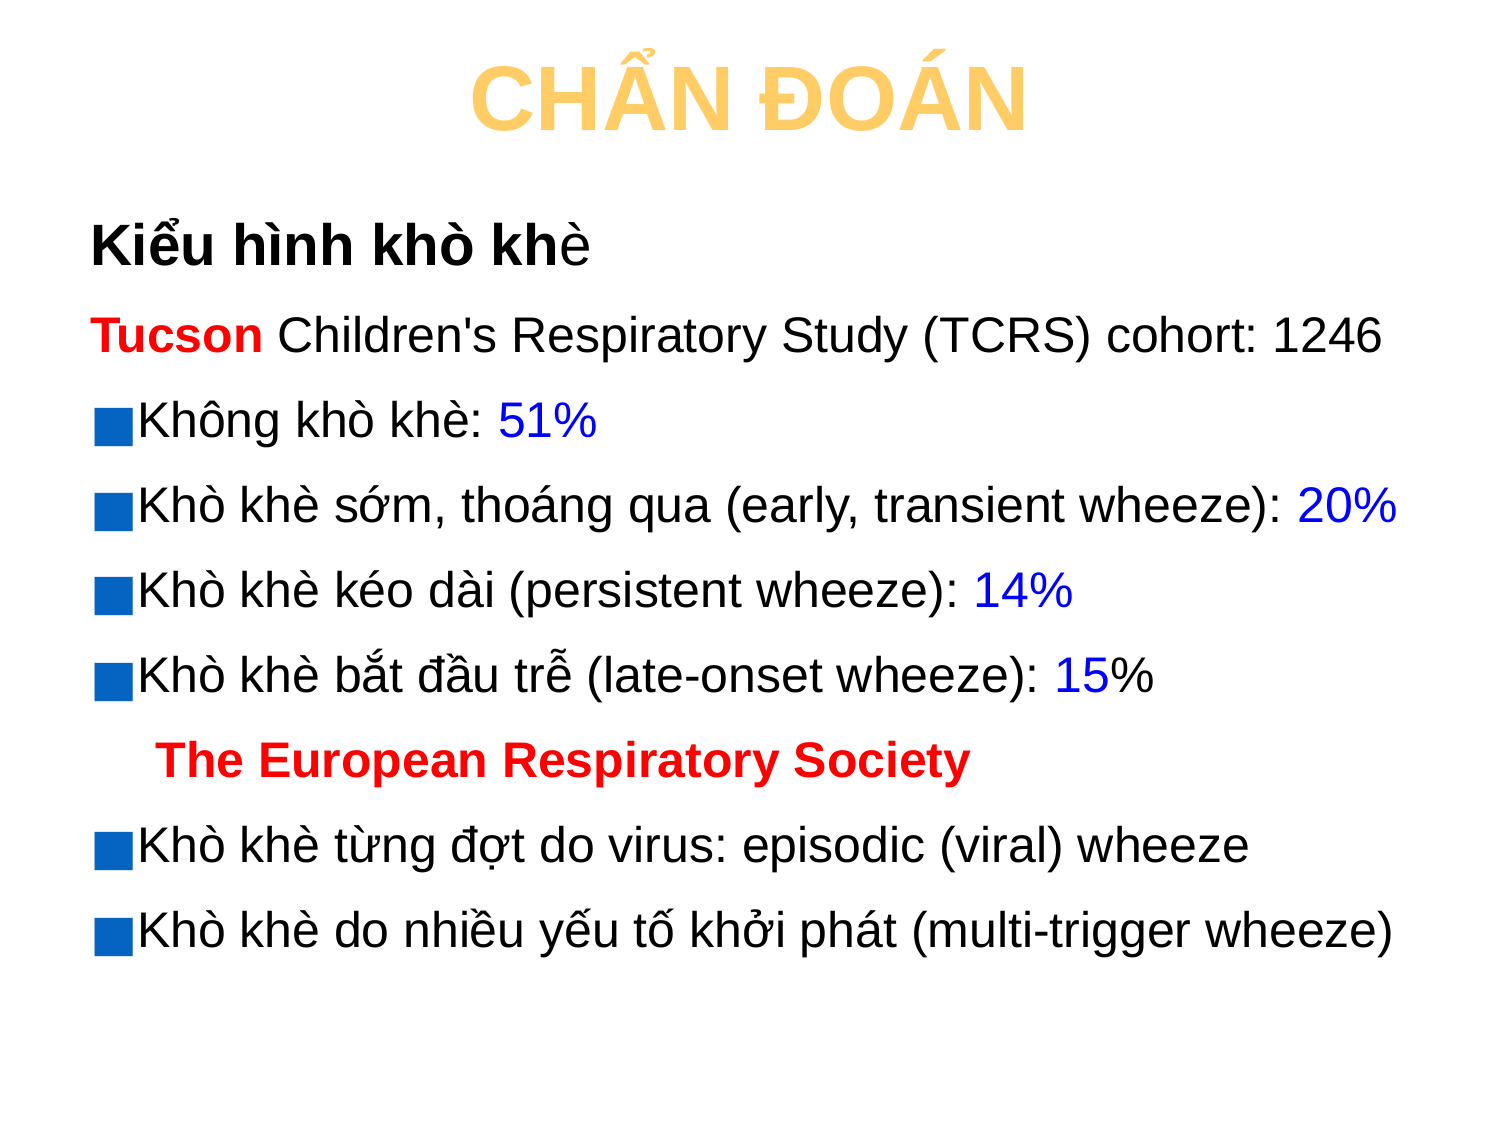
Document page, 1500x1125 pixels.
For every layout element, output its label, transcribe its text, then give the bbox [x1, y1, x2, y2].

list Kiểu hình khò khè Tucson Children's Respiratory Study (TCRS) cohort: 1246 Không khò khè: 51% Khò khè sớm, thoáng qua (early, transient wheeze): 20% Khò khè kéo dài (persistent wheeze): 14% Khò khè bắt đầu trễ (late-onset wheeze): 15% The European Respiratory Society Khò khè từng đợt do virus: episodic (viral) wheeze Khò khè do nhiều yếu tố khởi phát (multi-trigger wheeze) [75, 200, 1488, 1100]
title CHẨN ĐOÁN [75, 0, 1425, 188]
